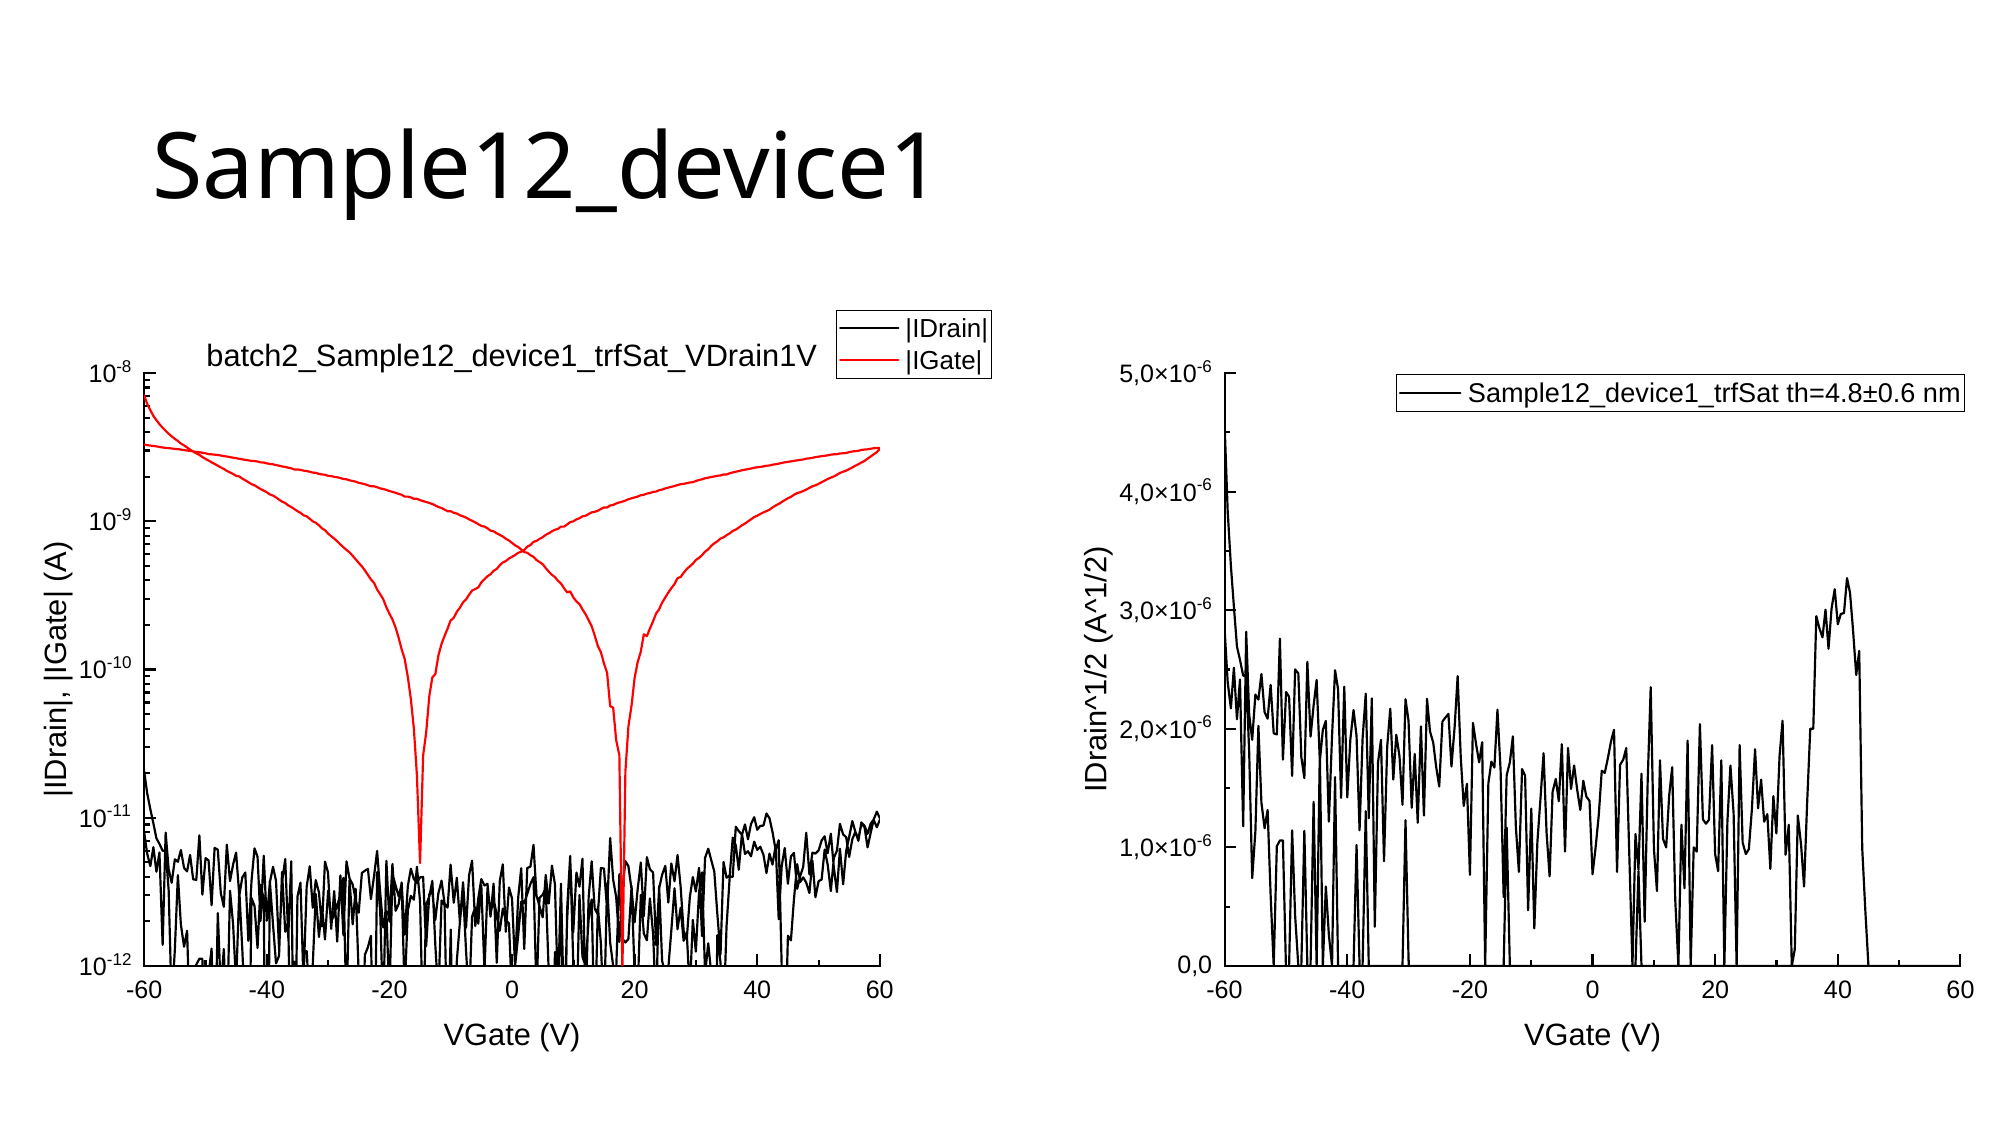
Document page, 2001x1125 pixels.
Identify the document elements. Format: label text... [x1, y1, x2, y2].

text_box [0, 277, 1032, 1105]
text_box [1032, 277, 2000, 1105]
title Sample12_device1 [137, 59, 1863, 277]
